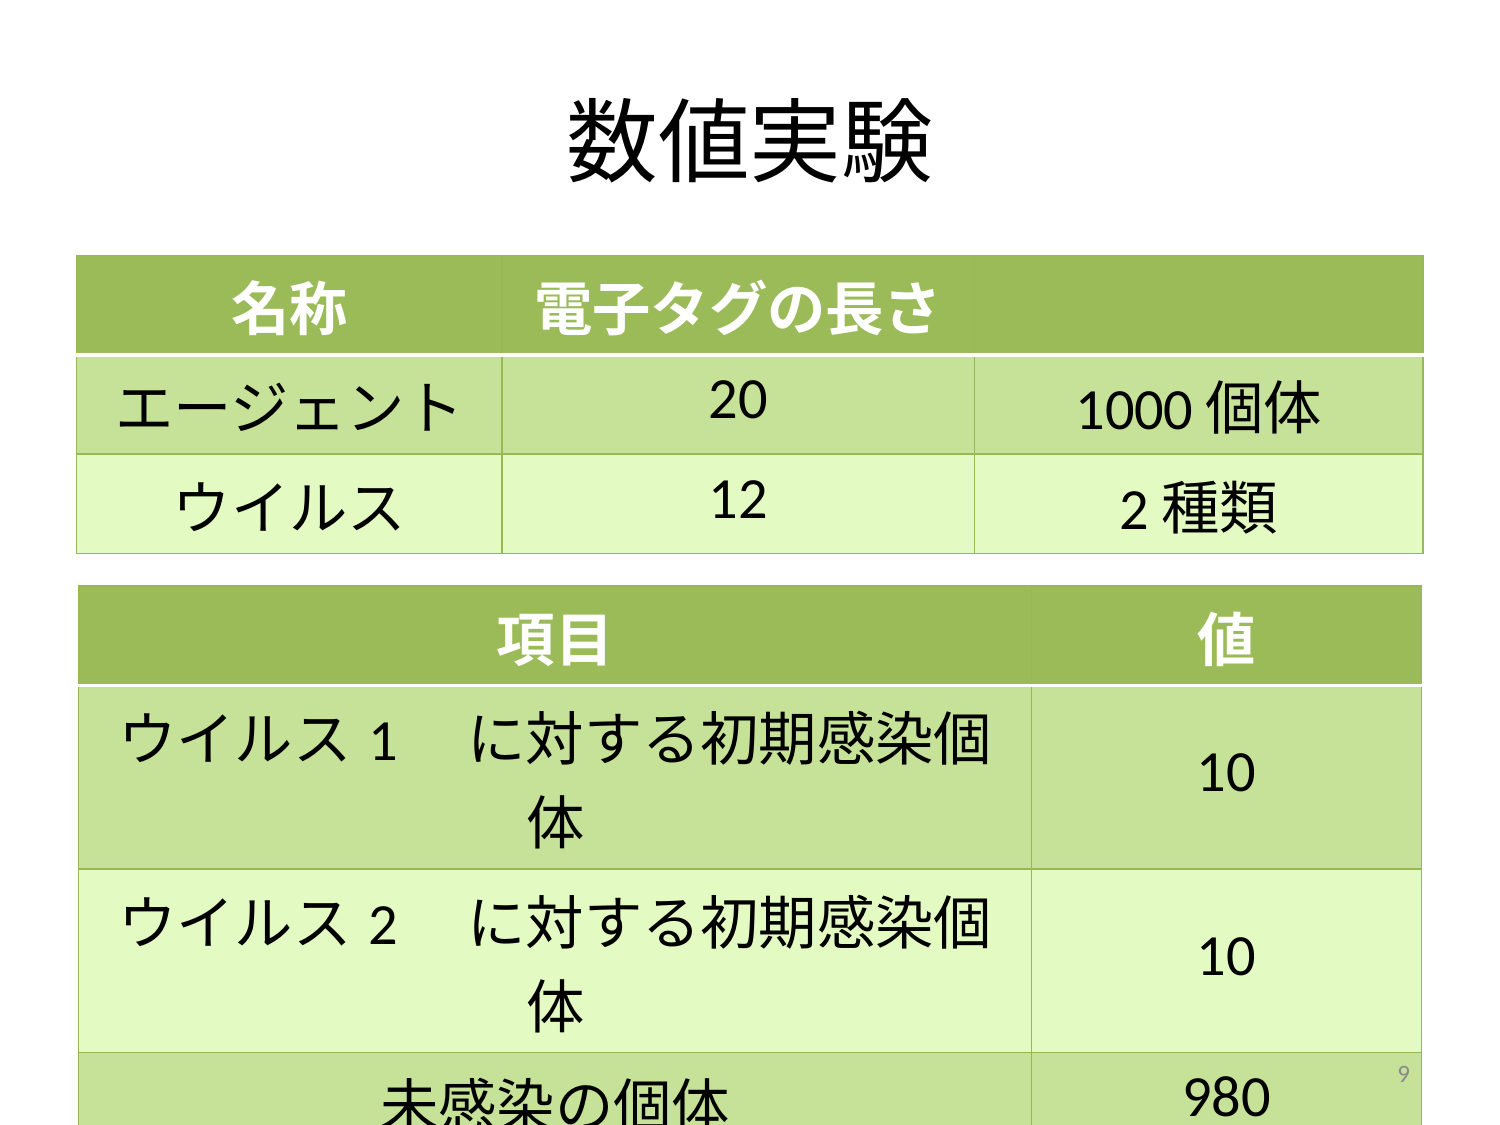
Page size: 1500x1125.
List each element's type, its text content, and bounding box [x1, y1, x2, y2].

table_cell 2種類 [975, 455, 1422, 553]
table_header 電子タグの長さ [503, 256, 974, 353]
table_header 名称 [77, 256, 501, 353]
table_cell ウイルス [77, 455, 501, 553]
table_header 項目 [79, 587, 1031, 684]
table_header 値 [1032, 587, 1421, 684]
table_cell 10 [1032, 687, 1421, 868]
table_cell 未感染の個体 [79, 1053, 1031, 1125]
table_cell ウイルス2 に対する初期感染個体 [79, 870, 1031, 1052]
table_cell 12 [503, 455, 974, 553]
slide_number 9 [1074, 1042, 1425, 1103]
table_cell 980 [1032, 1053, 1421, 1125]
title 数値実験 [75, 45, 1425, 233]
table_cell ウイルス1 に対する初期感染個体 [79, 687, 1031, 868]
table_cell 1000個体 [975, 357, 1422, 453]
table_cell 20 [503, 357, 974, 453]
table_header [975, 256, 1422, 353]
table_cell エージェント [77, 357, 501, 453]
table_cell 10 [1032, 870, 1421, 1052]
